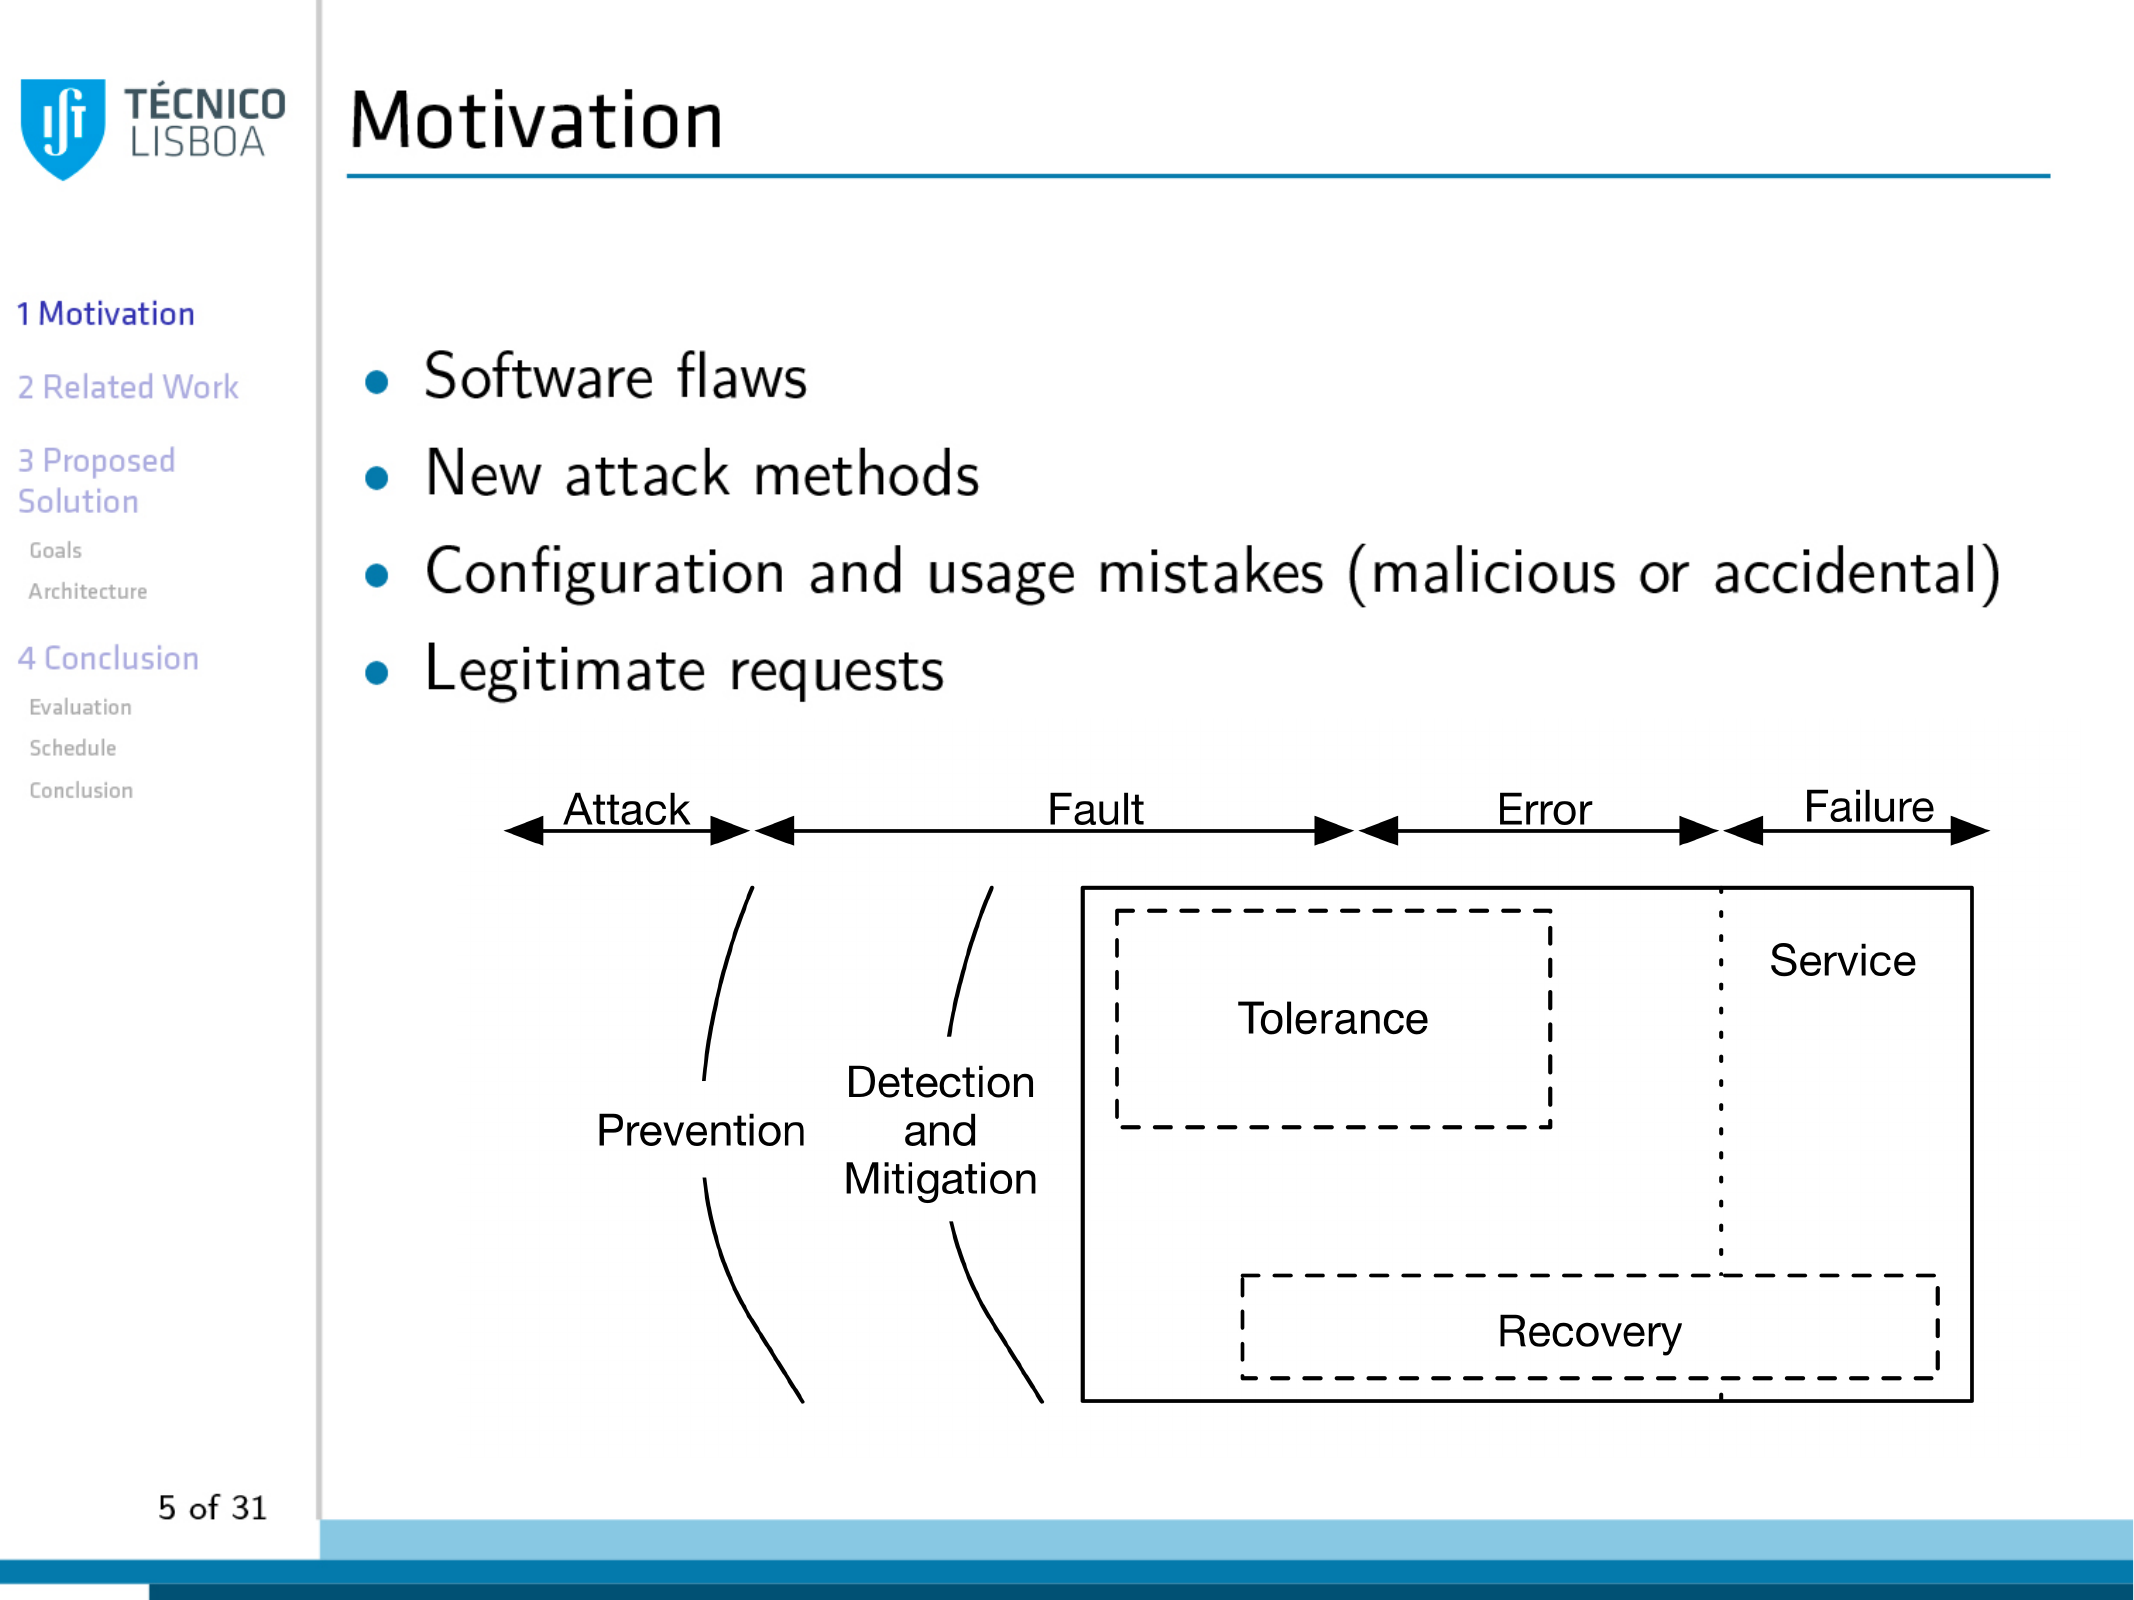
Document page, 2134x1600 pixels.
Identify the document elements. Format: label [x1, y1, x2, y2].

text_box [0, 0, 2134, 1600]
